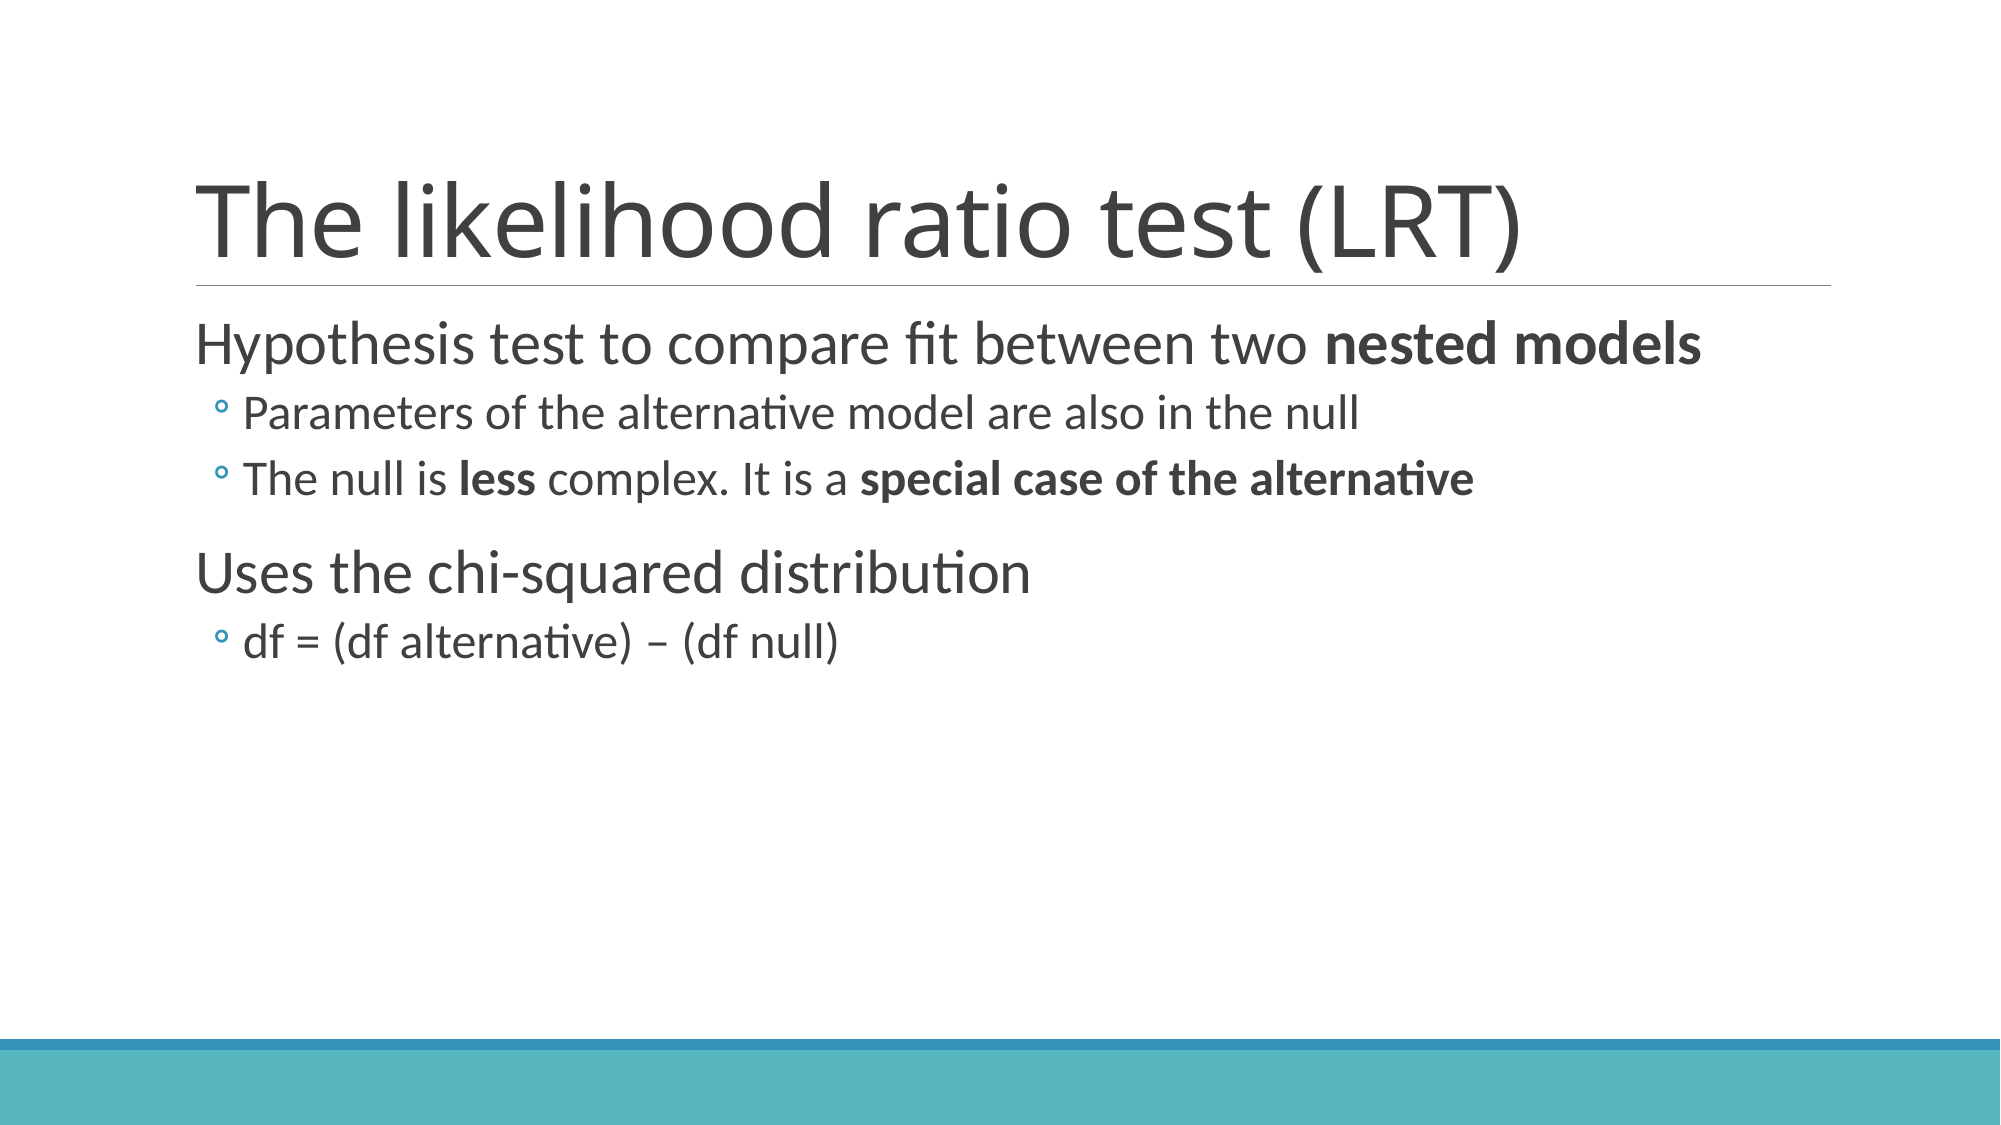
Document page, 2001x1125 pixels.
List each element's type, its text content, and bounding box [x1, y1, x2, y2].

title The likelihood ratio test (LRT) [180, 47, 1830, 285]
